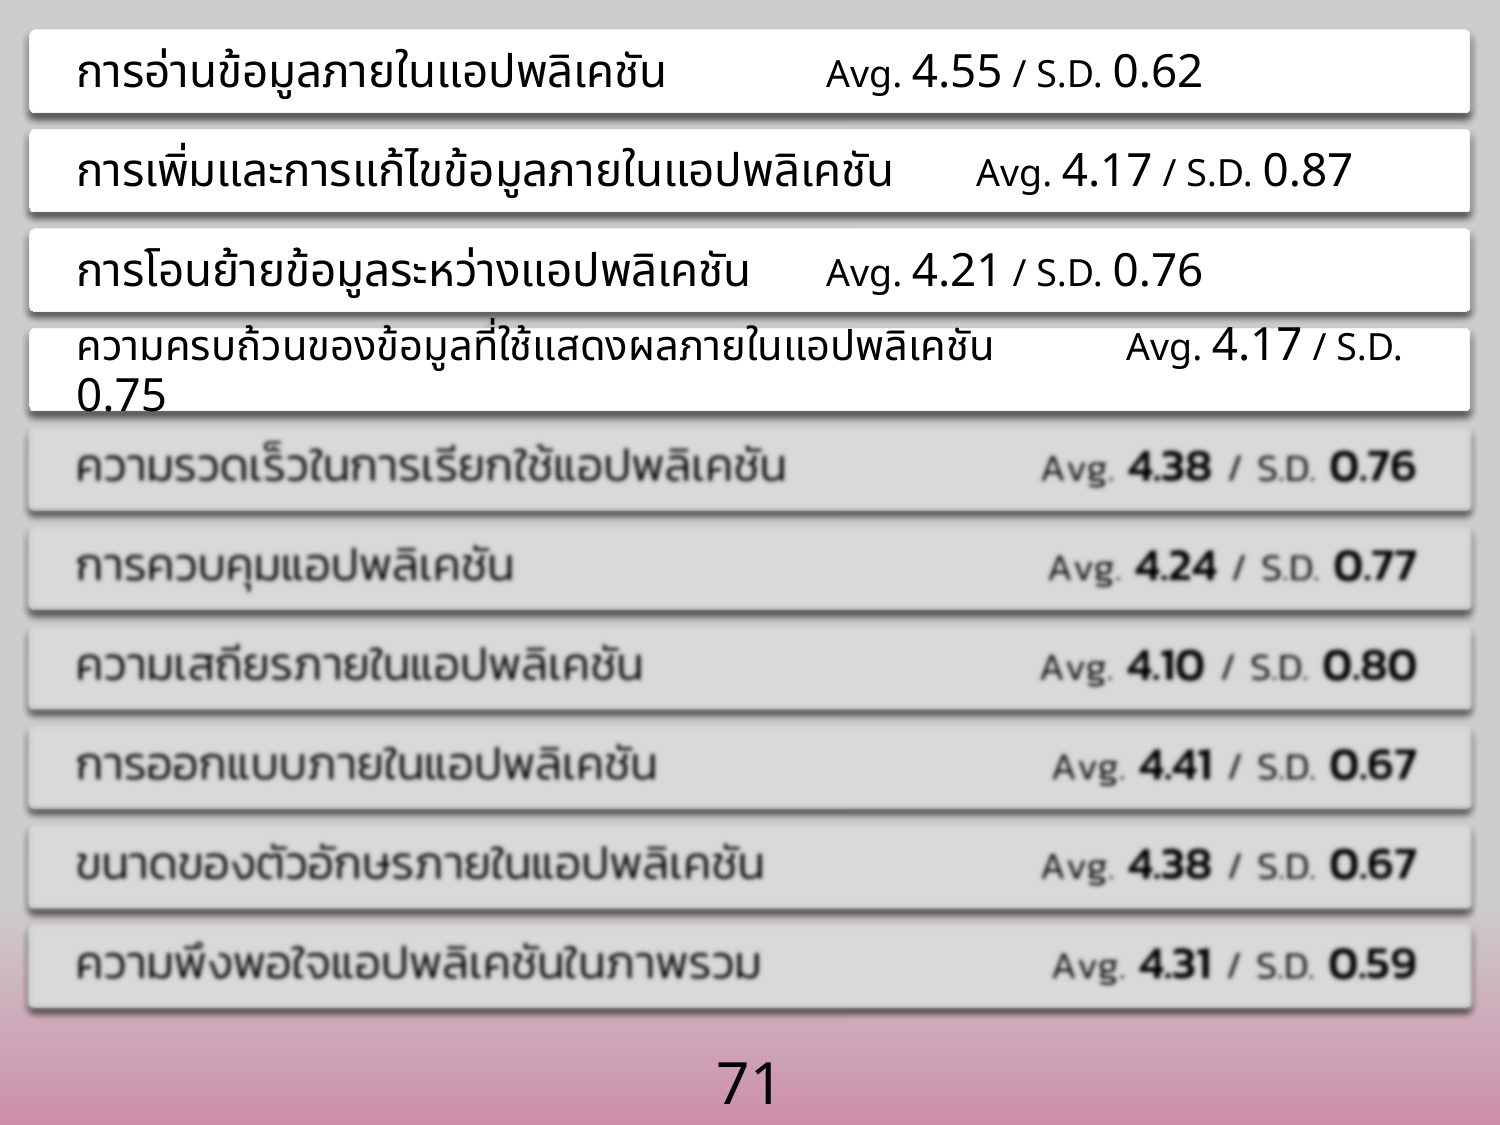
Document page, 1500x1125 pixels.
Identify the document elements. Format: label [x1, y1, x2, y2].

text_box [0, 0, 1500, 1125]
picture [19, 25, 1481, 1035]
